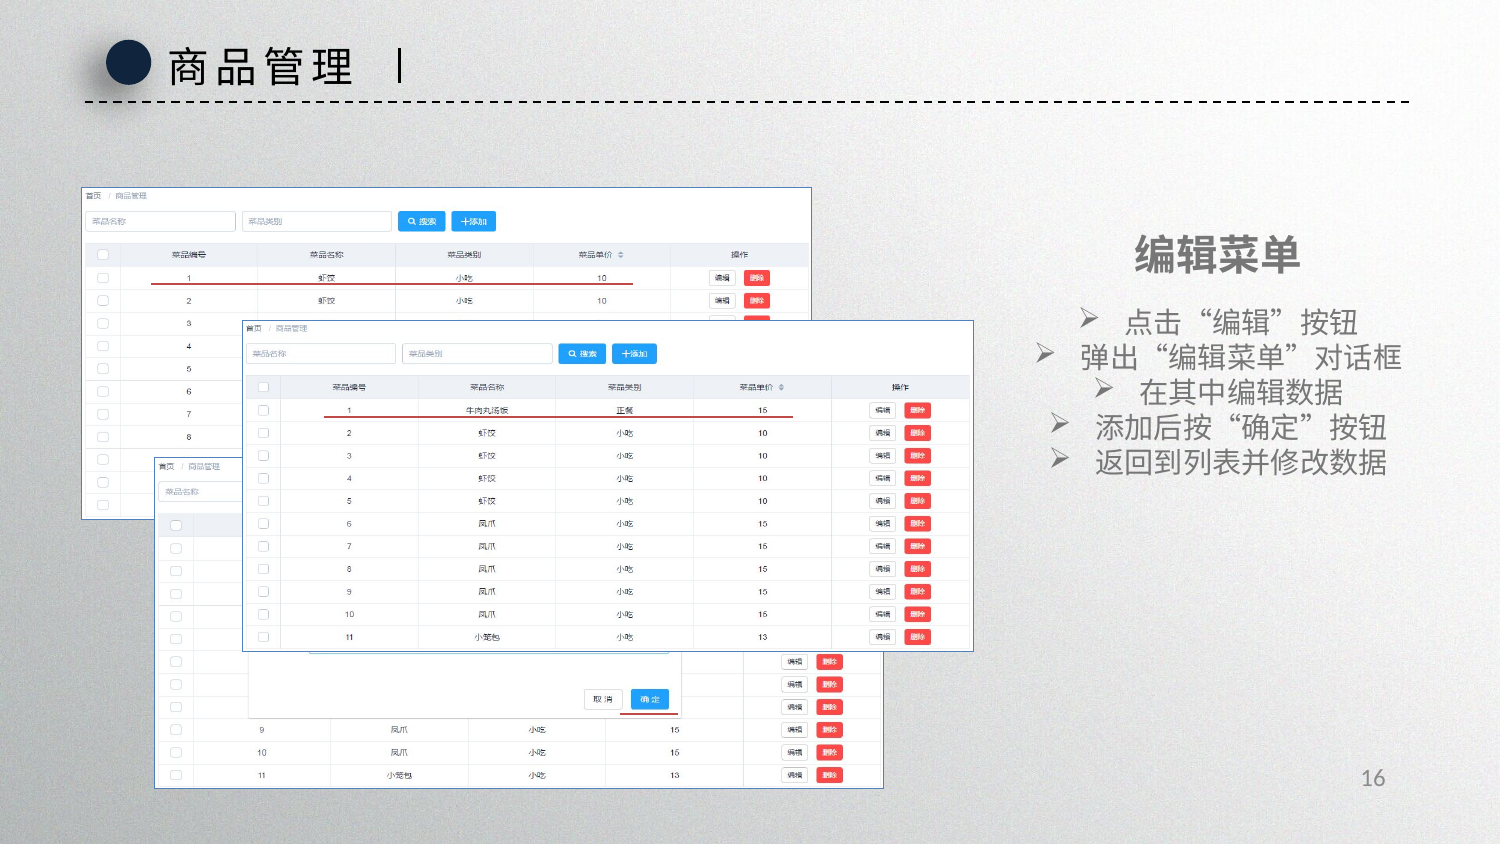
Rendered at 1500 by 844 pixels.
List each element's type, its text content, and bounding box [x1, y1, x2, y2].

picture [0, 0, 1500, 844]
slide_number 16 [1339, 753, 1401, 799]
text_box 商品管理 [153, 33, 369, 99]
text_box 编辑菜单 点击“编辑”按钮 弹出“编辑菜单”对话框 在其中编辑数据 添加后按“确定”按钮 返回到列表并修改数据 [999, 227, 1438, 487]
text_box [104, 37, 153, 87]
